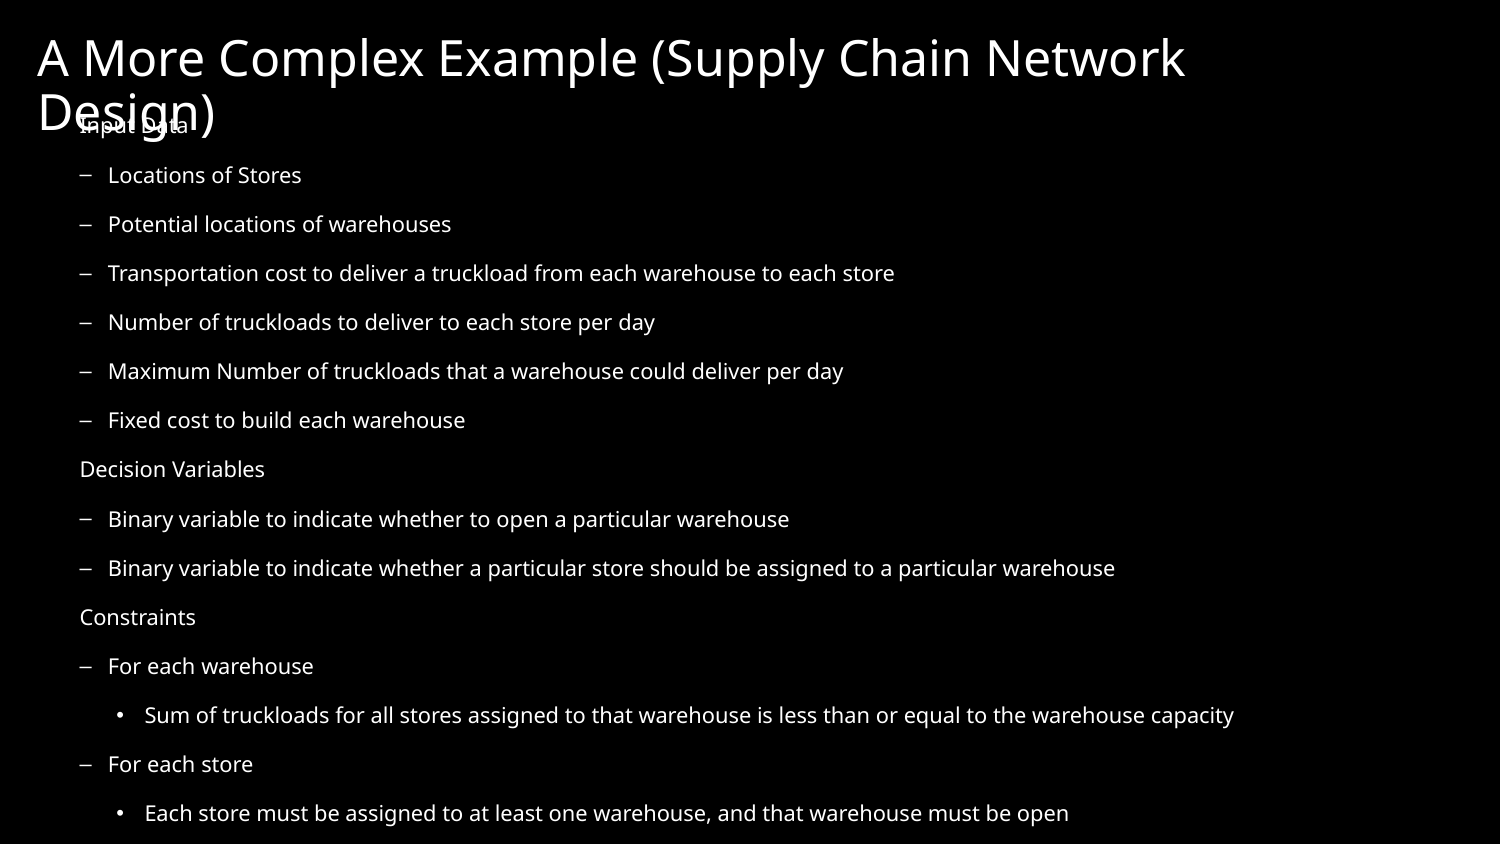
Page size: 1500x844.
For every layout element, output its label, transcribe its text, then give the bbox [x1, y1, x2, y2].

list Input Data Locations of Stores Potential locations of warehouses Transportation cost to deliver a truckload from each warehouse to each store Number of truckloads to deliver to each store per day Maximum Number of truckloads that a warehouse could deliver per day Fixed cost to build each warehouse Decision Variables Binary variable to indicate whether to open a particular warehouse Binary variable to indicate whether a particular store should be assigned to a particular warehouse Constraints For each warehouse Sum of truckloads for all stores assigned to that warehouse is less than or equal to the warehouse capacity For each store Each store must be assigned to at least one warehouse, and that warehouse must be open Objective Function Minimize fixed cost of opening warehouses, plus transportation costs of delivery to all stores Problem Size can get large 4000 stores, 100 potential warehouse locations, is already over 400,000 variables! Dependent upon additional complexities, problem can be solved in a few minutes [79, 112, 1421, 585]
title A More Complex Example (Supply Chain Network Design) [37, 33, 1323, 770]
